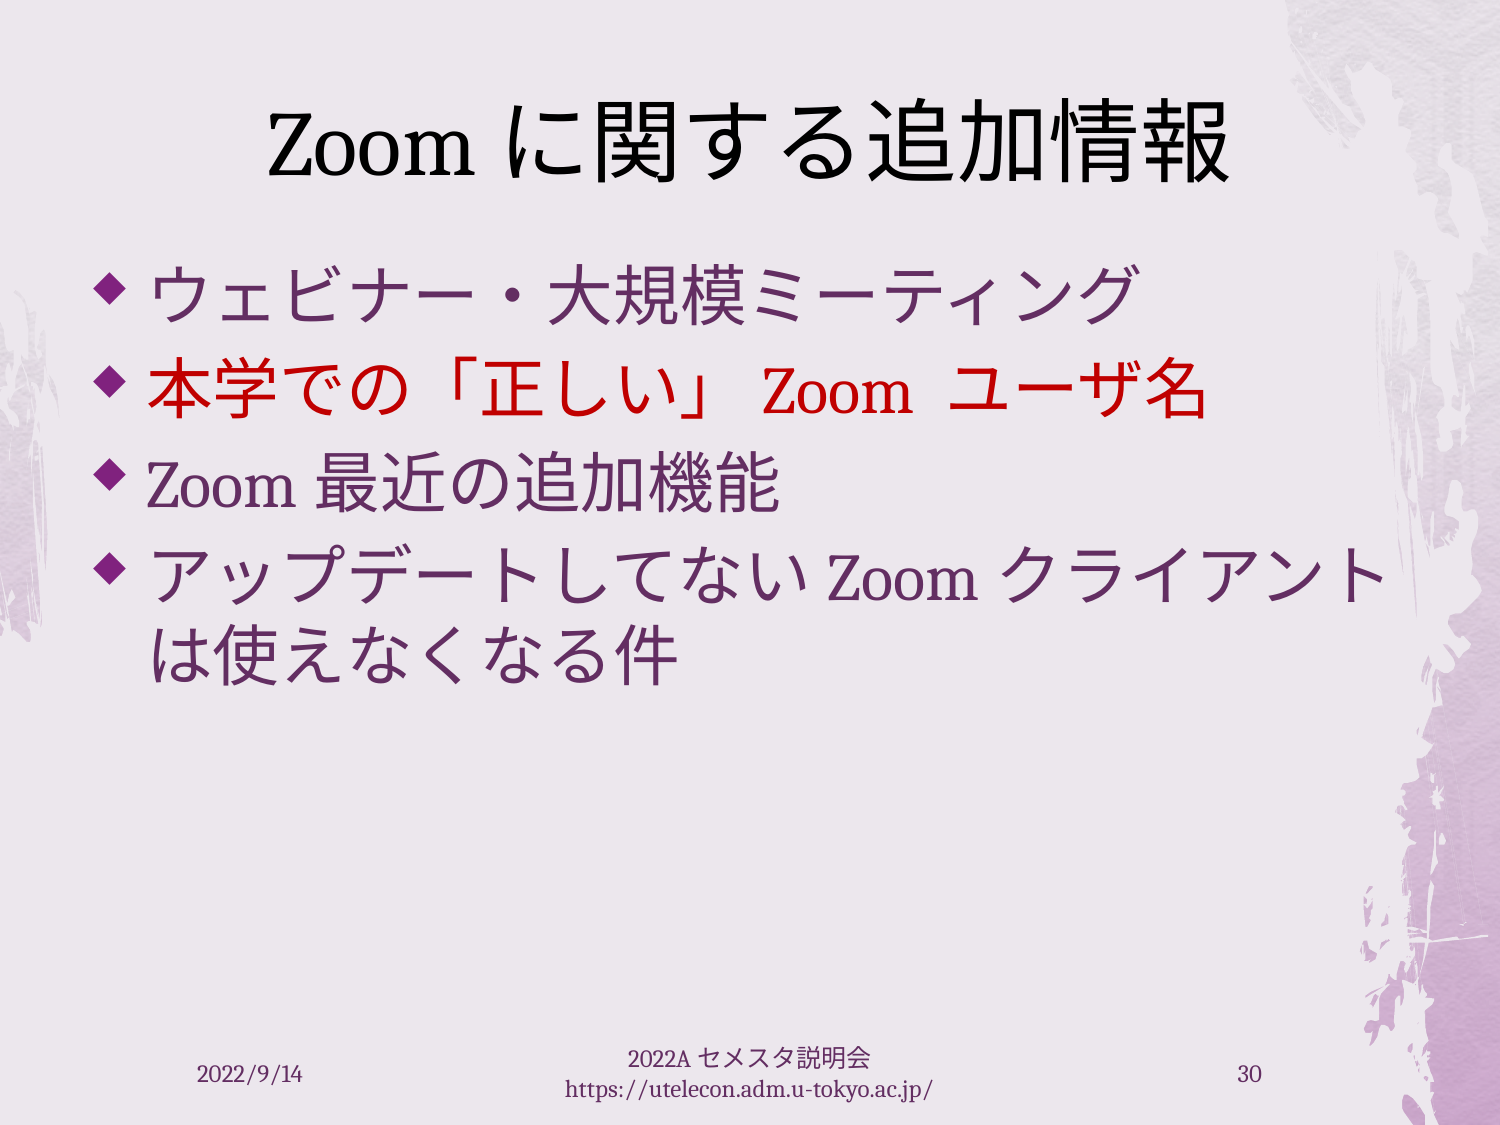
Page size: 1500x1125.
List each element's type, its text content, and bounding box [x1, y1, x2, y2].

title Zoomに関する追加情報 [75, 45, 1425, 233]
list ウェビナー・大規模ミーティング 本学での「正しい」Zoom ユーザ名 Zoom最近の追加機能 アップデートしてないZoomクライアントは使えなくなる件 [75, 246, 1425, 989]
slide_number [75, 1042, 425, 1103]
slide_number 30 [1074, 1042, 1425, 1103]
footer 2022Aセメスタ説明会 https://utelecon.adm.u-tokyo.ac.jp/ [512, 1042, 988, 1103]
